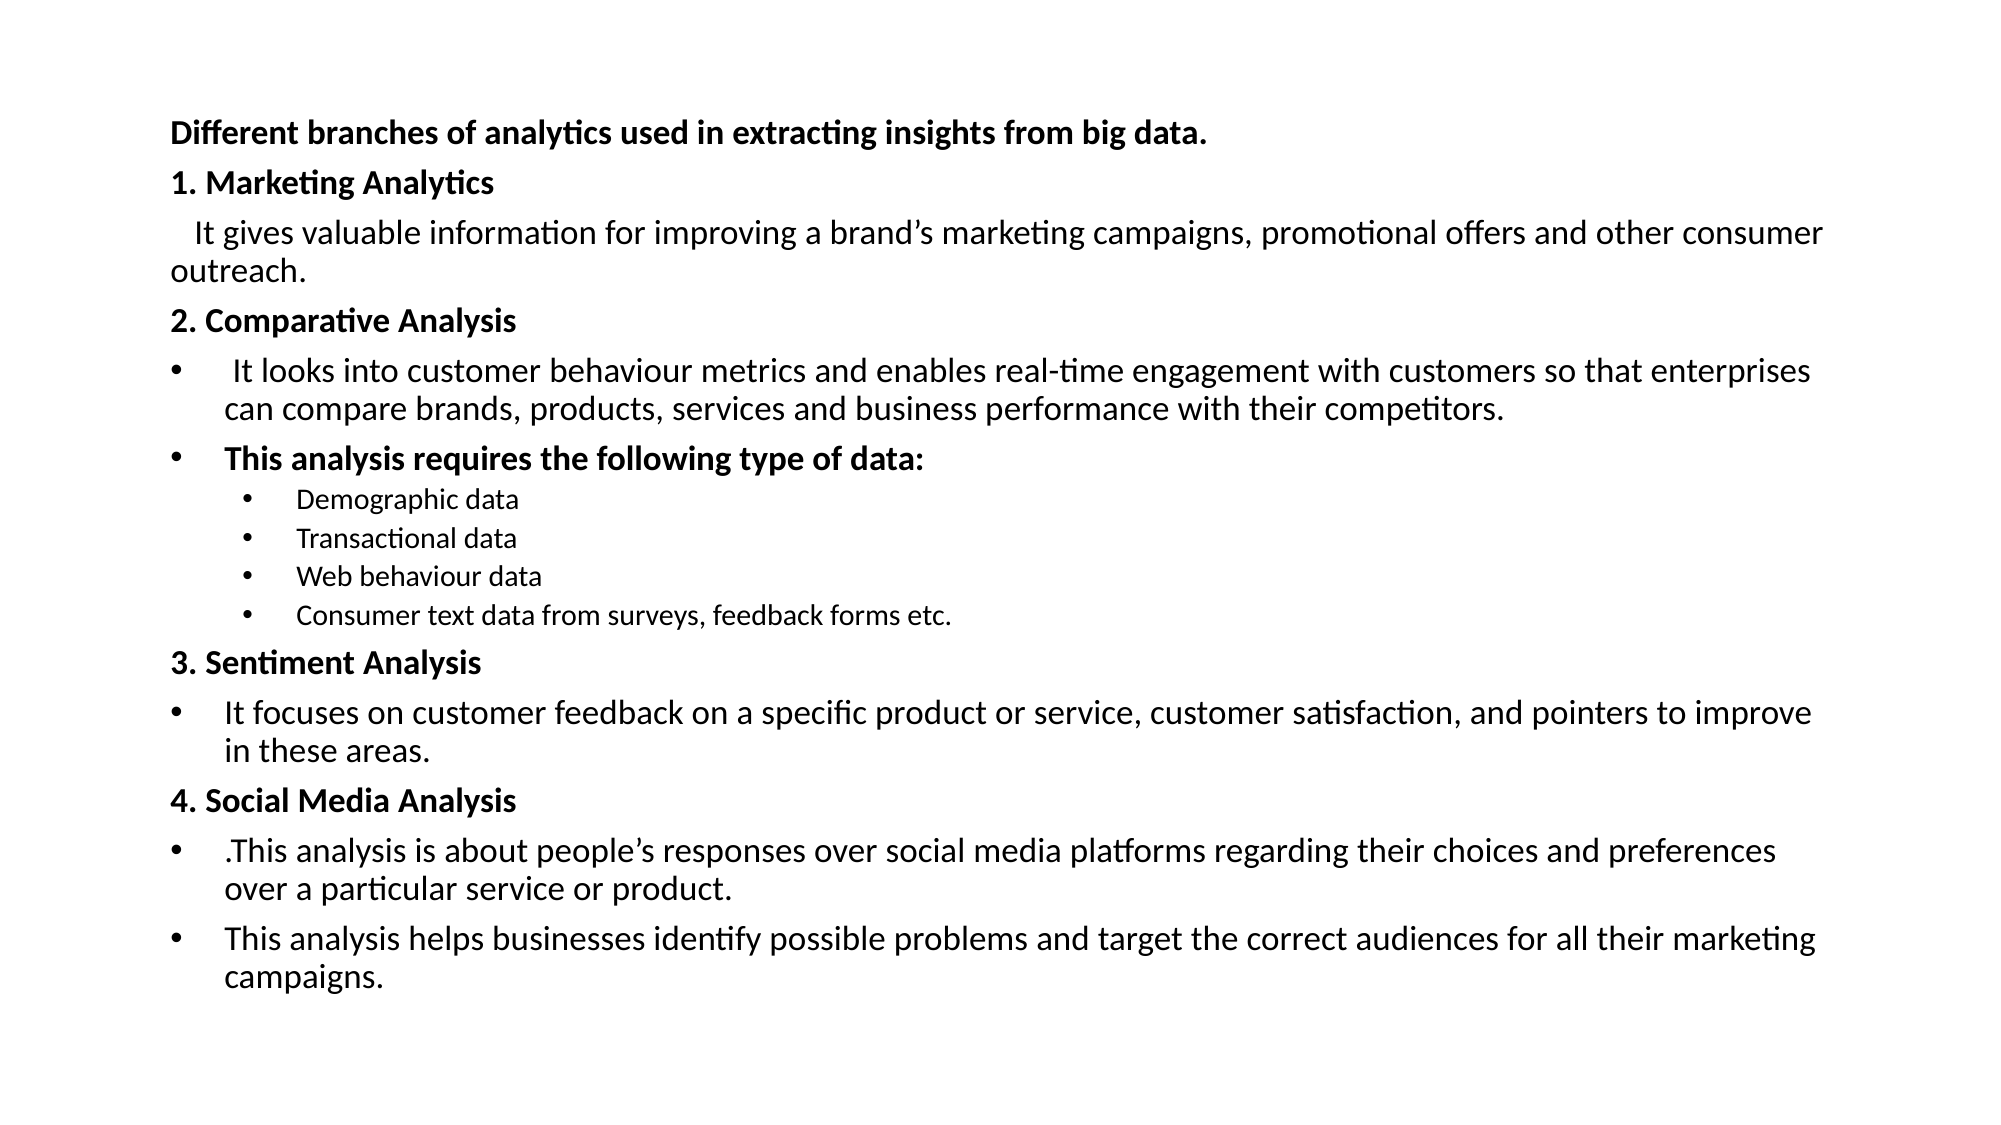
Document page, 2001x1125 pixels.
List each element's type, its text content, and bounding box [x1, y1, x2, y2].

list Different branches of analytics used in extracting insights from big data. 1. Marketing Analytics It gives valuable information for improving a brand’s marketing campaigns, promotional offers and other consumer outreach. 2. Comparative Analysis It looks into customer behaviour metrics and enables real-time engagement with customers so that enterprises can compare brands, products, services and business performance with their competitors. This analysis requires the following type of data: Demographic data Transactional data Web behaviour data Consumer text data from surveys, feedback forms etc. 3. Sentiment Analysis It focuses on customer feedback on a specific product or service, customer satisfaction, and pointers to improve in these areas. 4. Social Media Analysis .This analysis is about people’s responses over social media platforms regarding their choices and preferences over a particular service or product. This analysis helps businesses identify possible problems and target the correct audiences for all their marketing campaigns. [137, 106, 1863, 1014]
